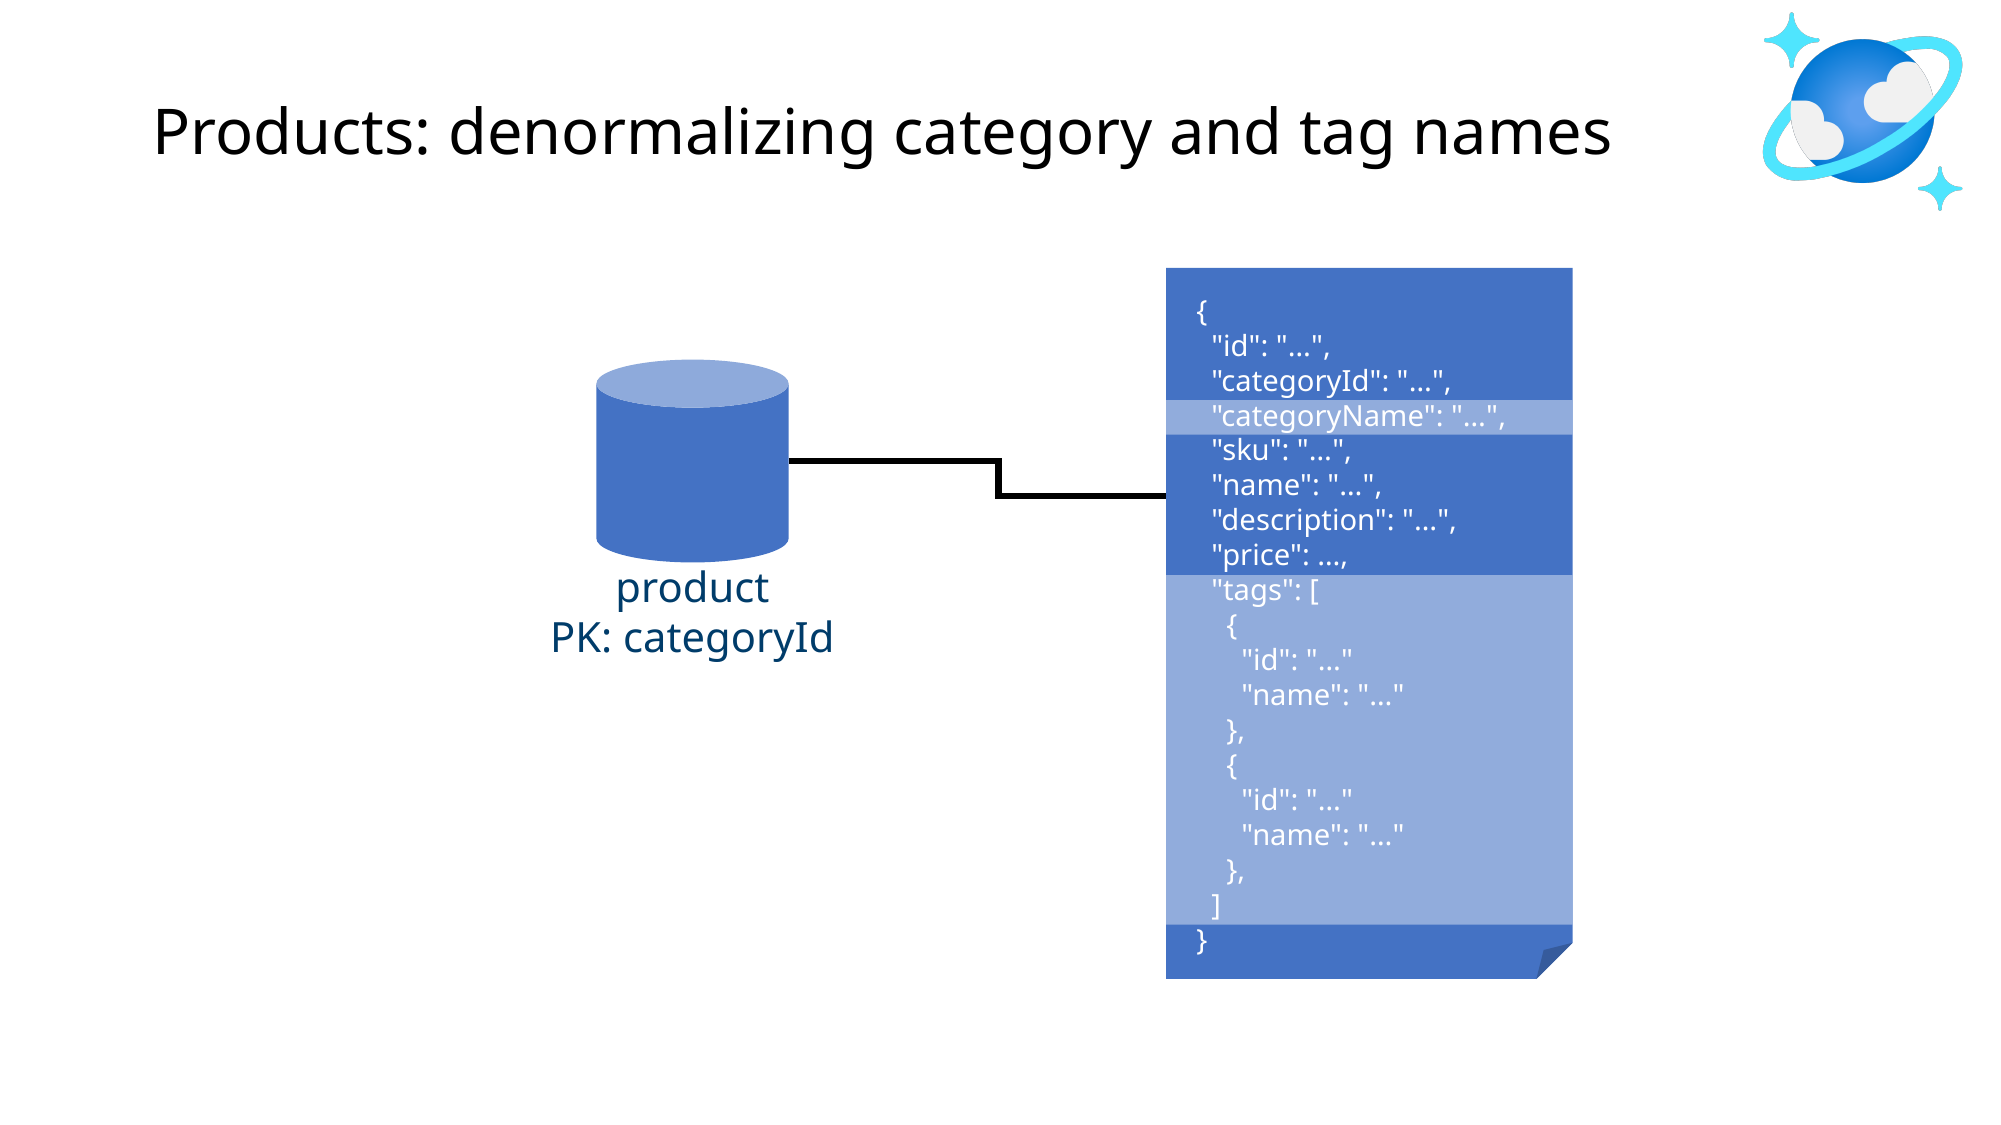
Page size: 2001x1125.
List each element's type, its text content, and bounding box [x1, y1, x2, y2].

picture [1757, 6, 1968, 217]
text_box [1166, 574, 1573, 925]
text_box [788, 461, 1167, 496]
text_box product PK: categoryId [595, 359, 790, 563]
text_box [1166, 400, 1573, 435]
title Products: denormalizing category and tag names [137, 59, 1717, 208]
text_box { "id": "…", "categoryId": "…", "categoryName": "…", "sku": "…", "name": "…", "description": "…", "price": …, "tags": [ { "id": "…" "name": "…" }, { "id": "…" "name": "…" }, ] } [1165, 267, 1575, 980]
